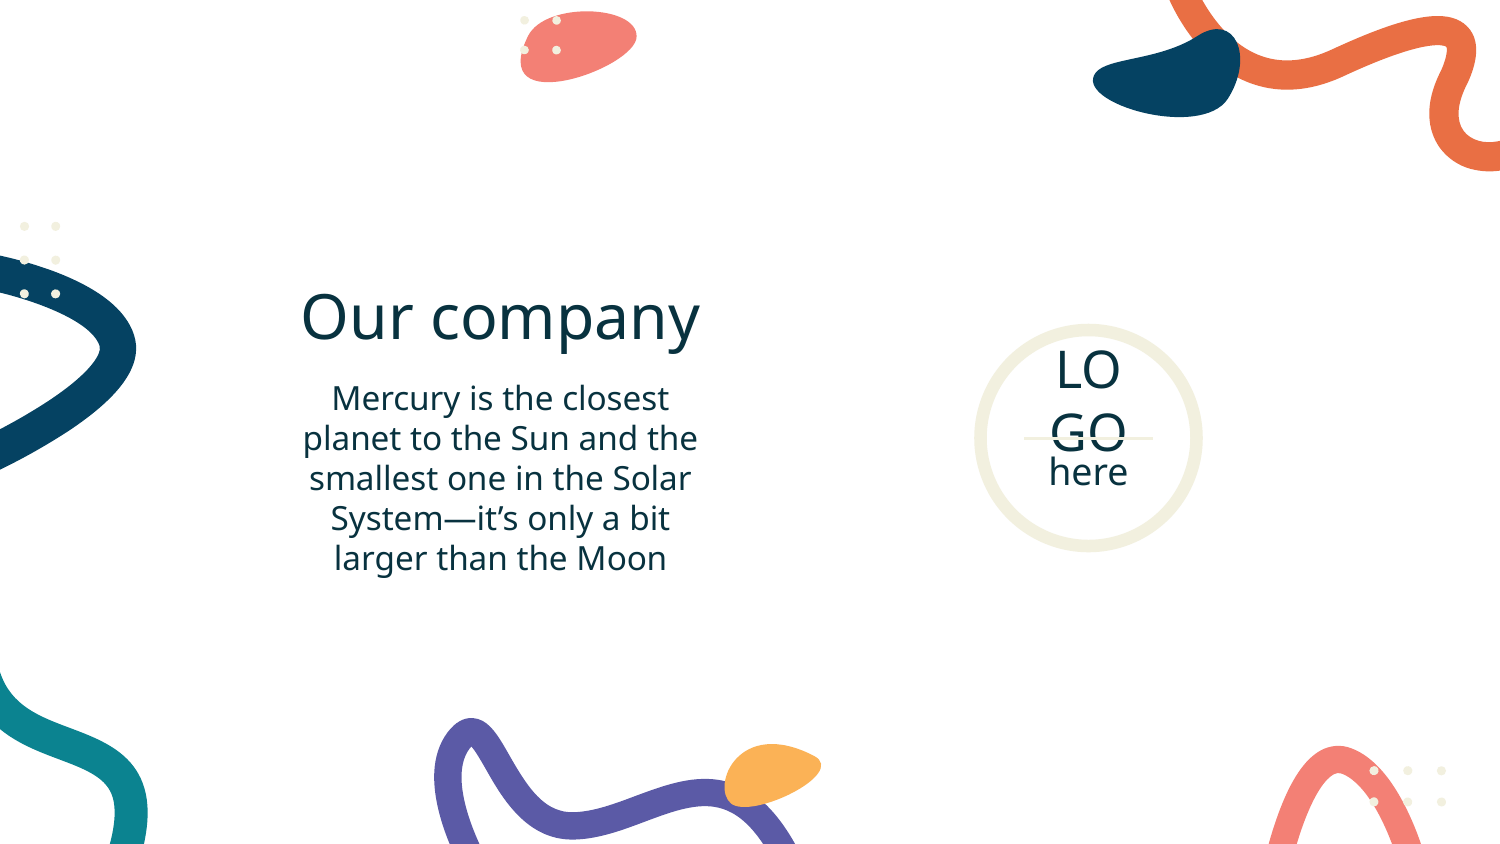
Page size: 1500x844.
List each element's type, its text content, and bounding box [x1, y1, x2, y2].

list Mercury is the closest planet to the Sun and the smallest one in the Solar System—it’s only a bit larger than the Moon [270, 362, 732, 596]
title Our company [270, 267, 732, 362]
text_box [980, 329, 1197, 547]
